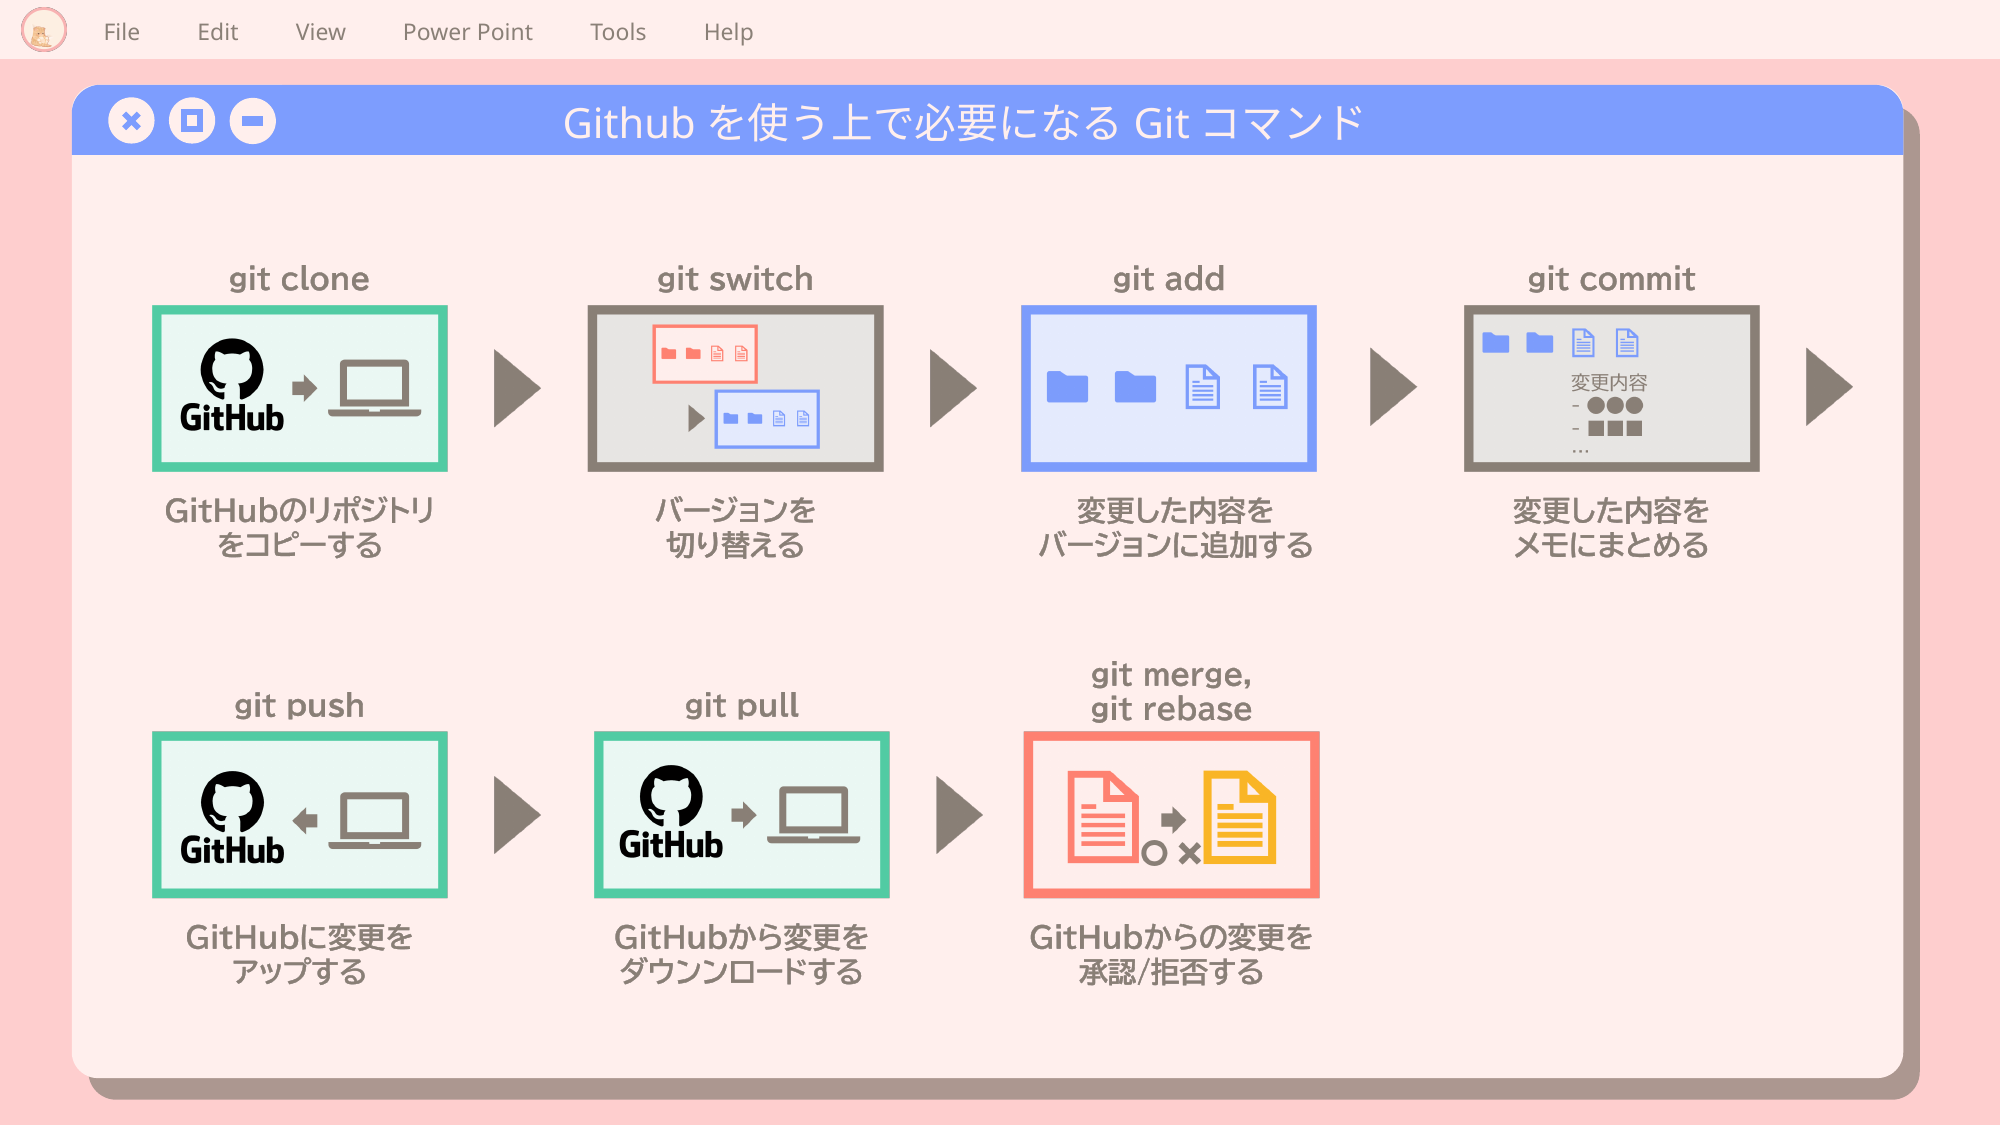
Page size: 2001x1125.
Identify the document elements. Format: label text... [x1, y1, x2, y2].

picture [147, 250, 1853, 1004]
picture [21, 7, 67, 52]
title Githubを使う上で必要になるGitコマンド [307, 91, 1622, 160]
